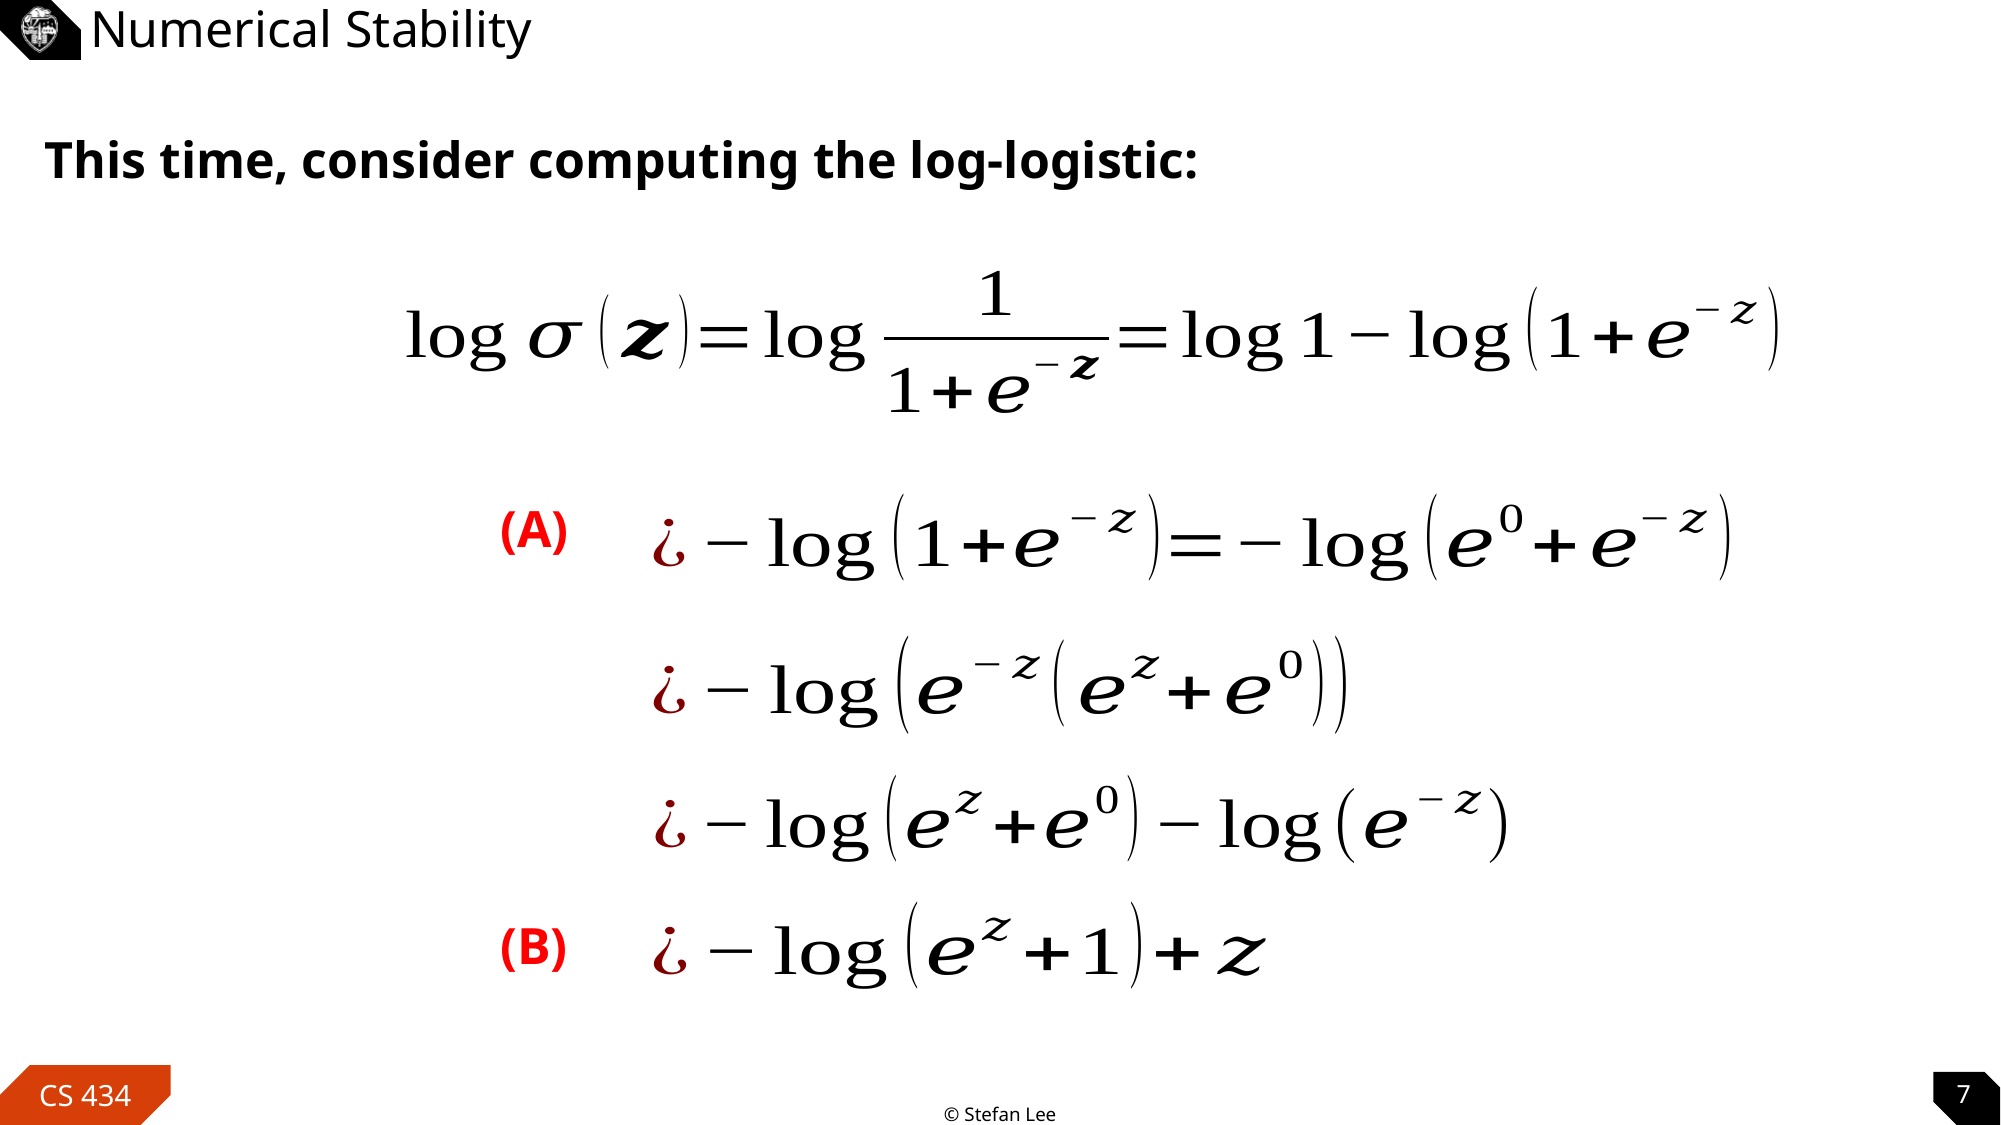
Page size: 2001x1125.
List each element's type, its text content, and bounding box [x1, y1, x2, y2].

slide_number 7 [1933, 1071, 1994, 1119]
text_box This time, consider computing the log-logistic: [29, 120, 1514, 196]
text_box (A) [485, 490, 653, 565]
title Numerical Stability [0, 1, 1699, 61]
text_box (B) [485, 907, 653, 983]
